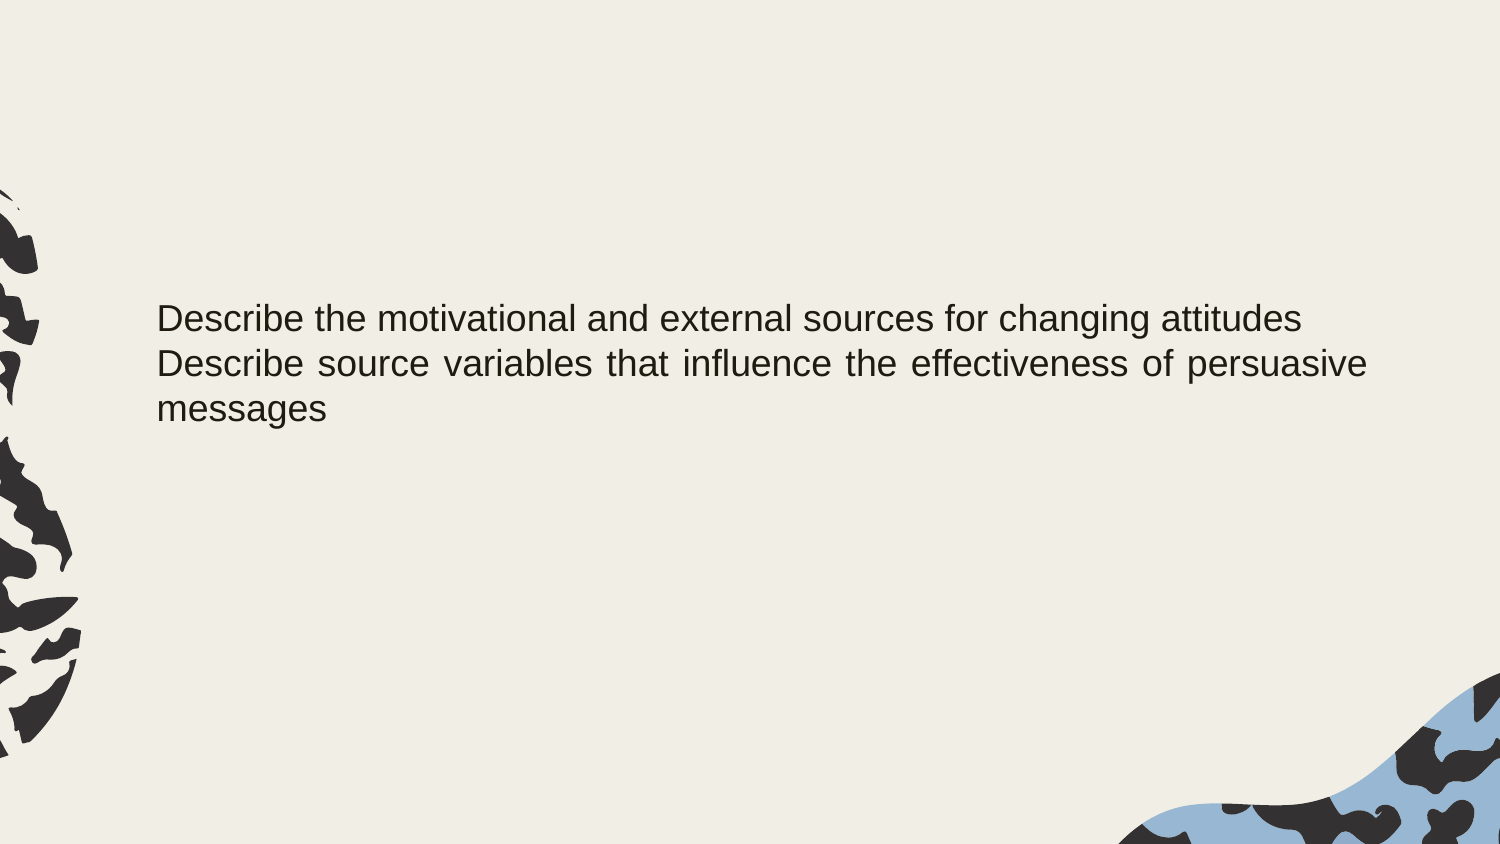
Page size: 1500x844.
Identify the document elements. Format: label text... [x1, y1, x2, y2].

list Describe the motivational and external sources for changing attitudes Describe source variables that influence the effectiveness of persuasive messages [116, 189, 1384, 750]
